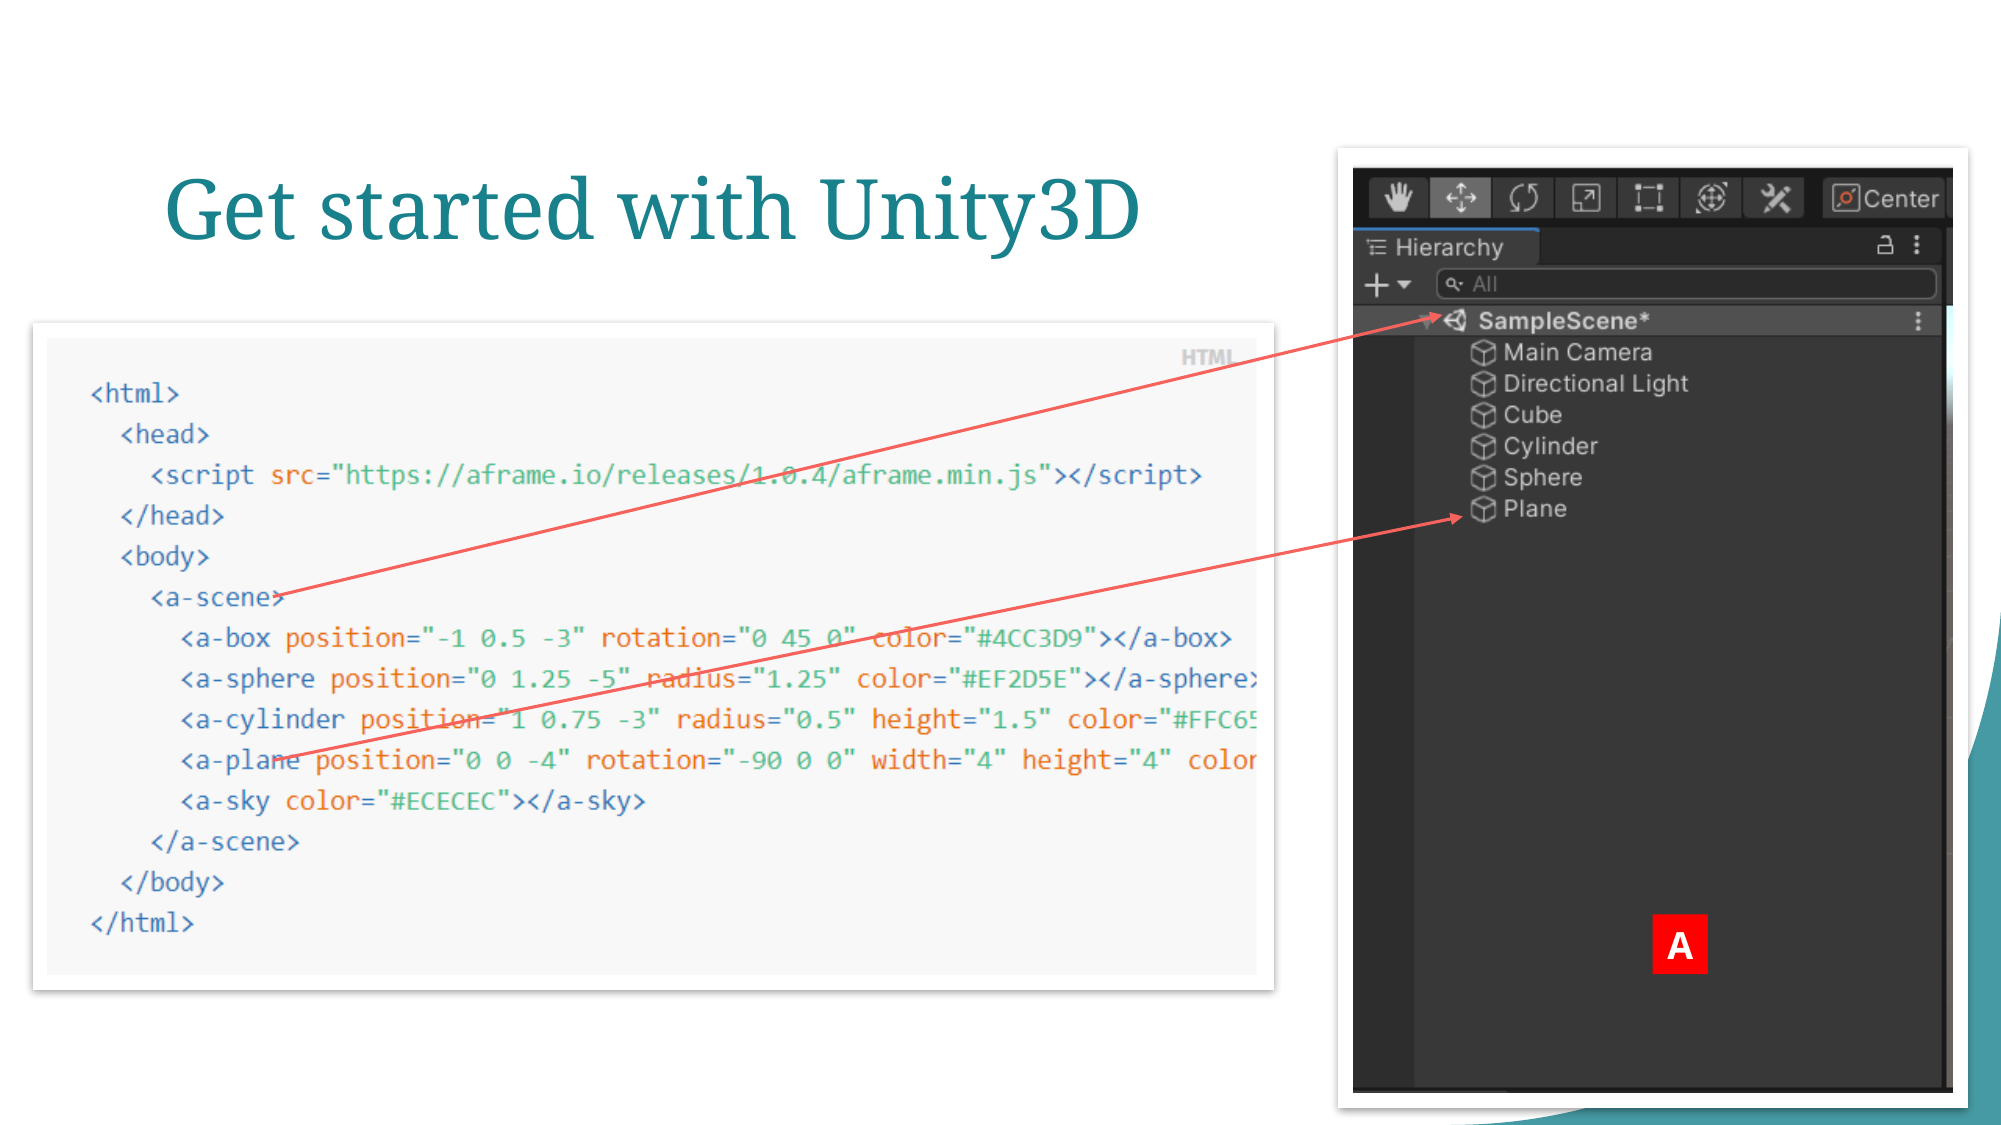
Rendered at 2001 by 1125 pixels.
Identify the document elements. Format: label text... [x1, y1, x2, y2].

title Get started with Unity3D [148, 96, 1775, 315]
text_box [272, 314, 1443, 516]
picture [46, 337, 1260, 976]
picture [1352, 162, 1953, 1094]
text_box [272, 516, 1463, 761]
